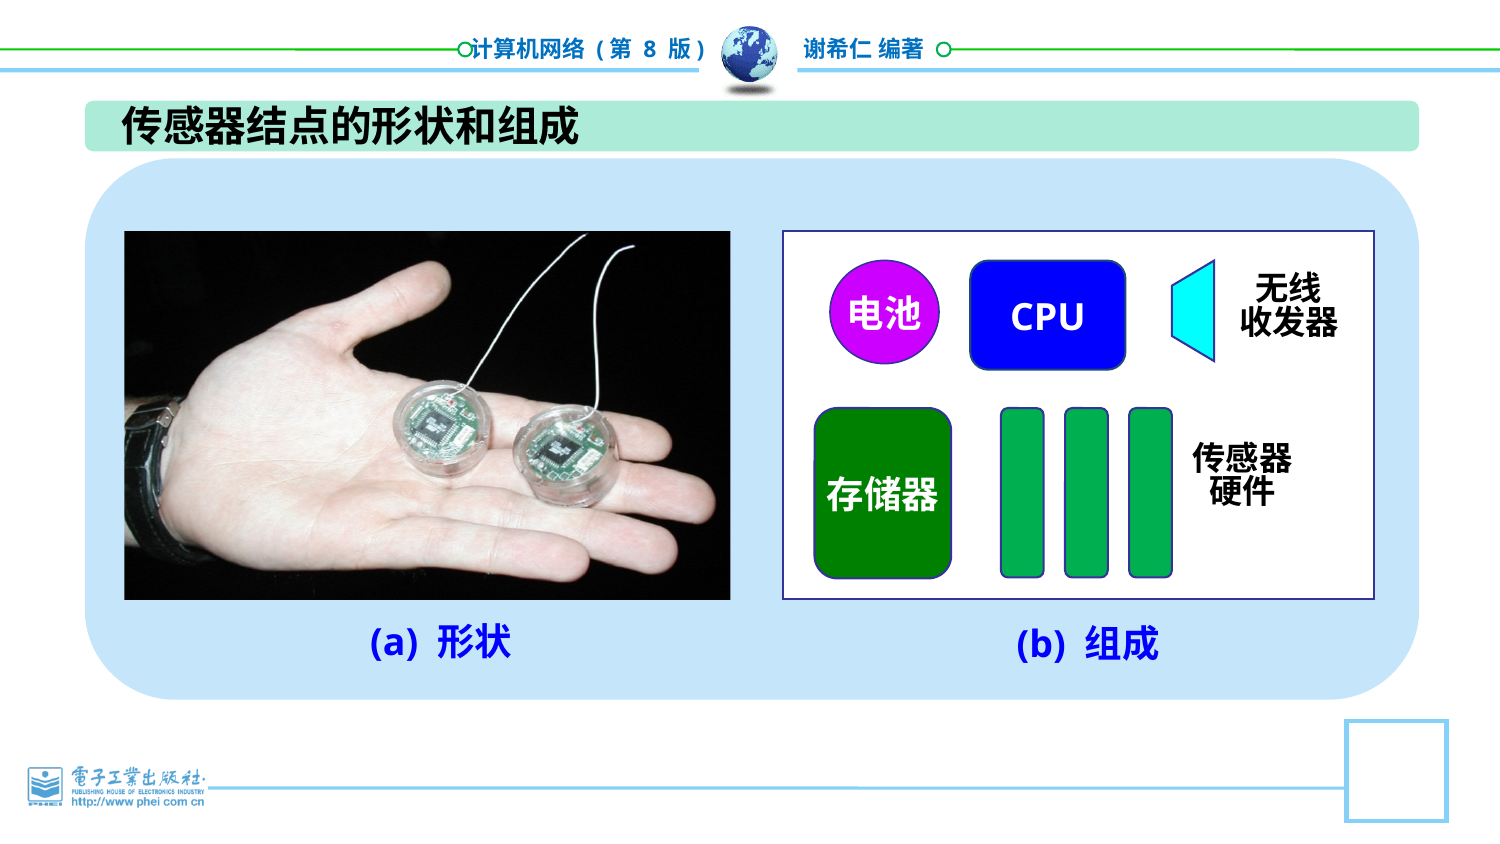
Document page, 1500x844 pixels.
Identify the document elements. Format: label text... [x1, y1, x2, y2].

picture [719, 24, 780, 100]
text_box [84, 100, 106, 152]
text_box 传感器结点的形状和组成 [106, 92, 596, 158]
picture [23, 764, 208, 809]
text_box [82, 156, 1422, 702]
text_box [596, 100, 1420, 152]
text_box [124, 230, 1375, 674]
